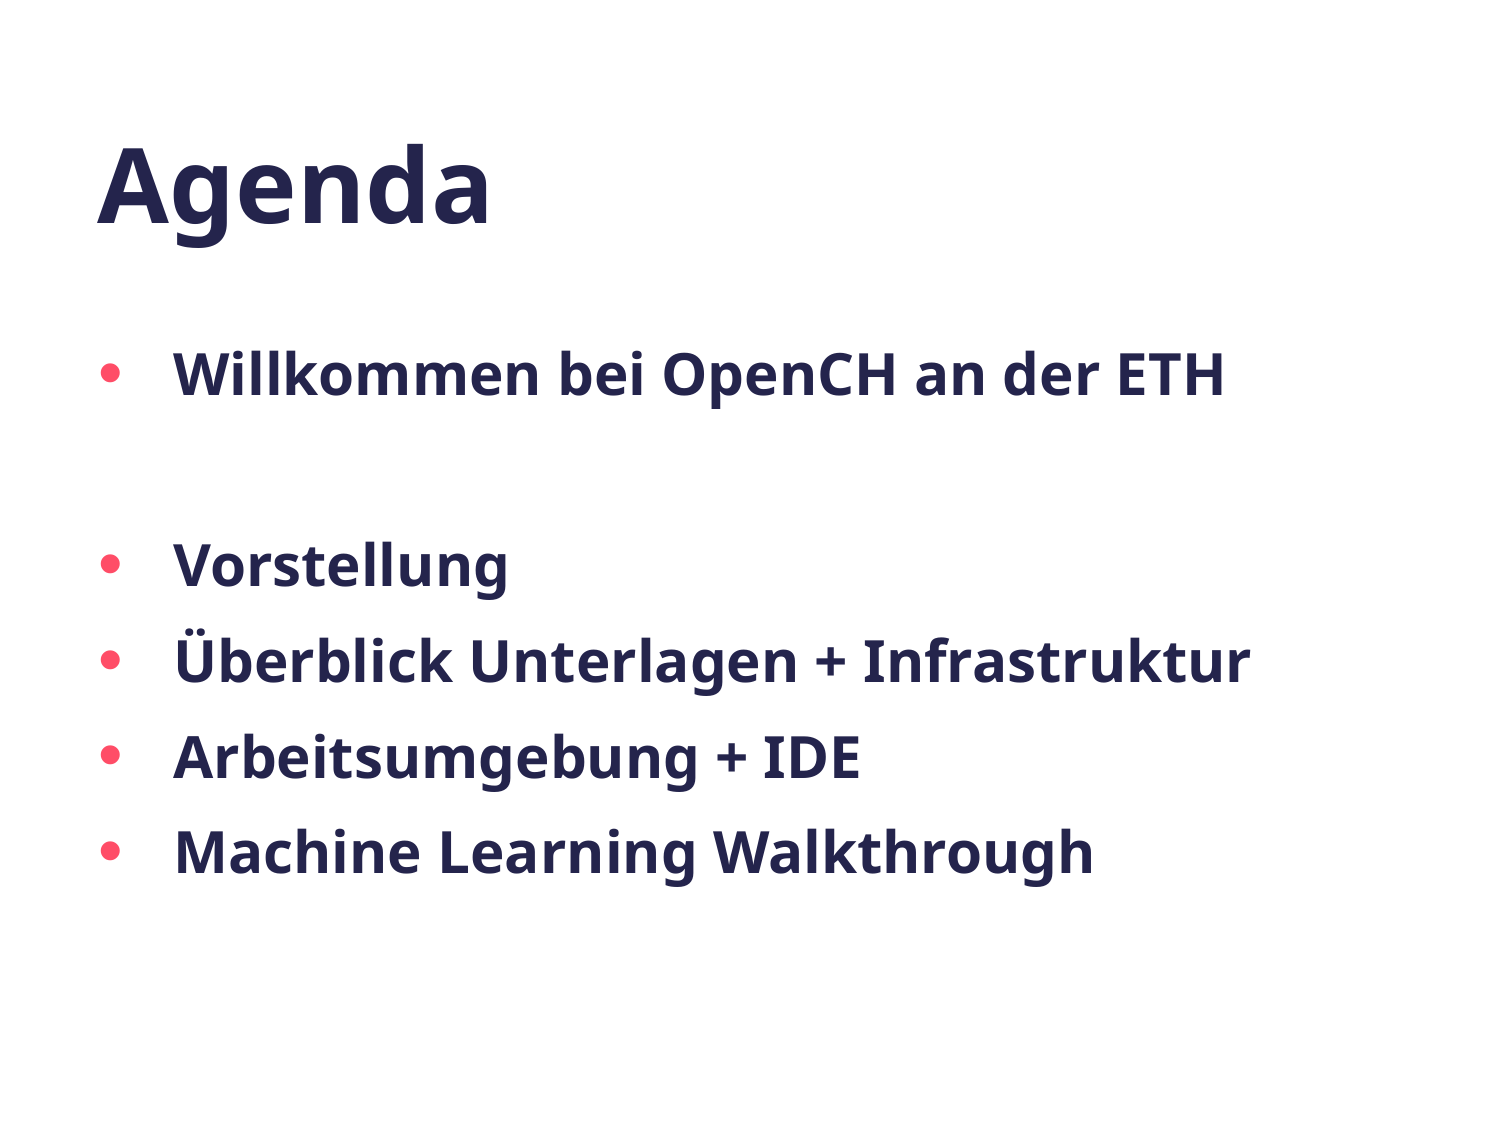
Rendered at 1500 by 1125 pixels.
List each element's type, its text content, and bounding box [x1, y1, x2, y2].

list Willkommen bei OpenCH an der ETH Vorstellung Überblick Unterlagen + Infrastruktur Arbeitsumgebung + IDE Machine Learning Walkthrough [98, 323, 1402, 1038]
title Agenda [97, 122, 1404, 246]
